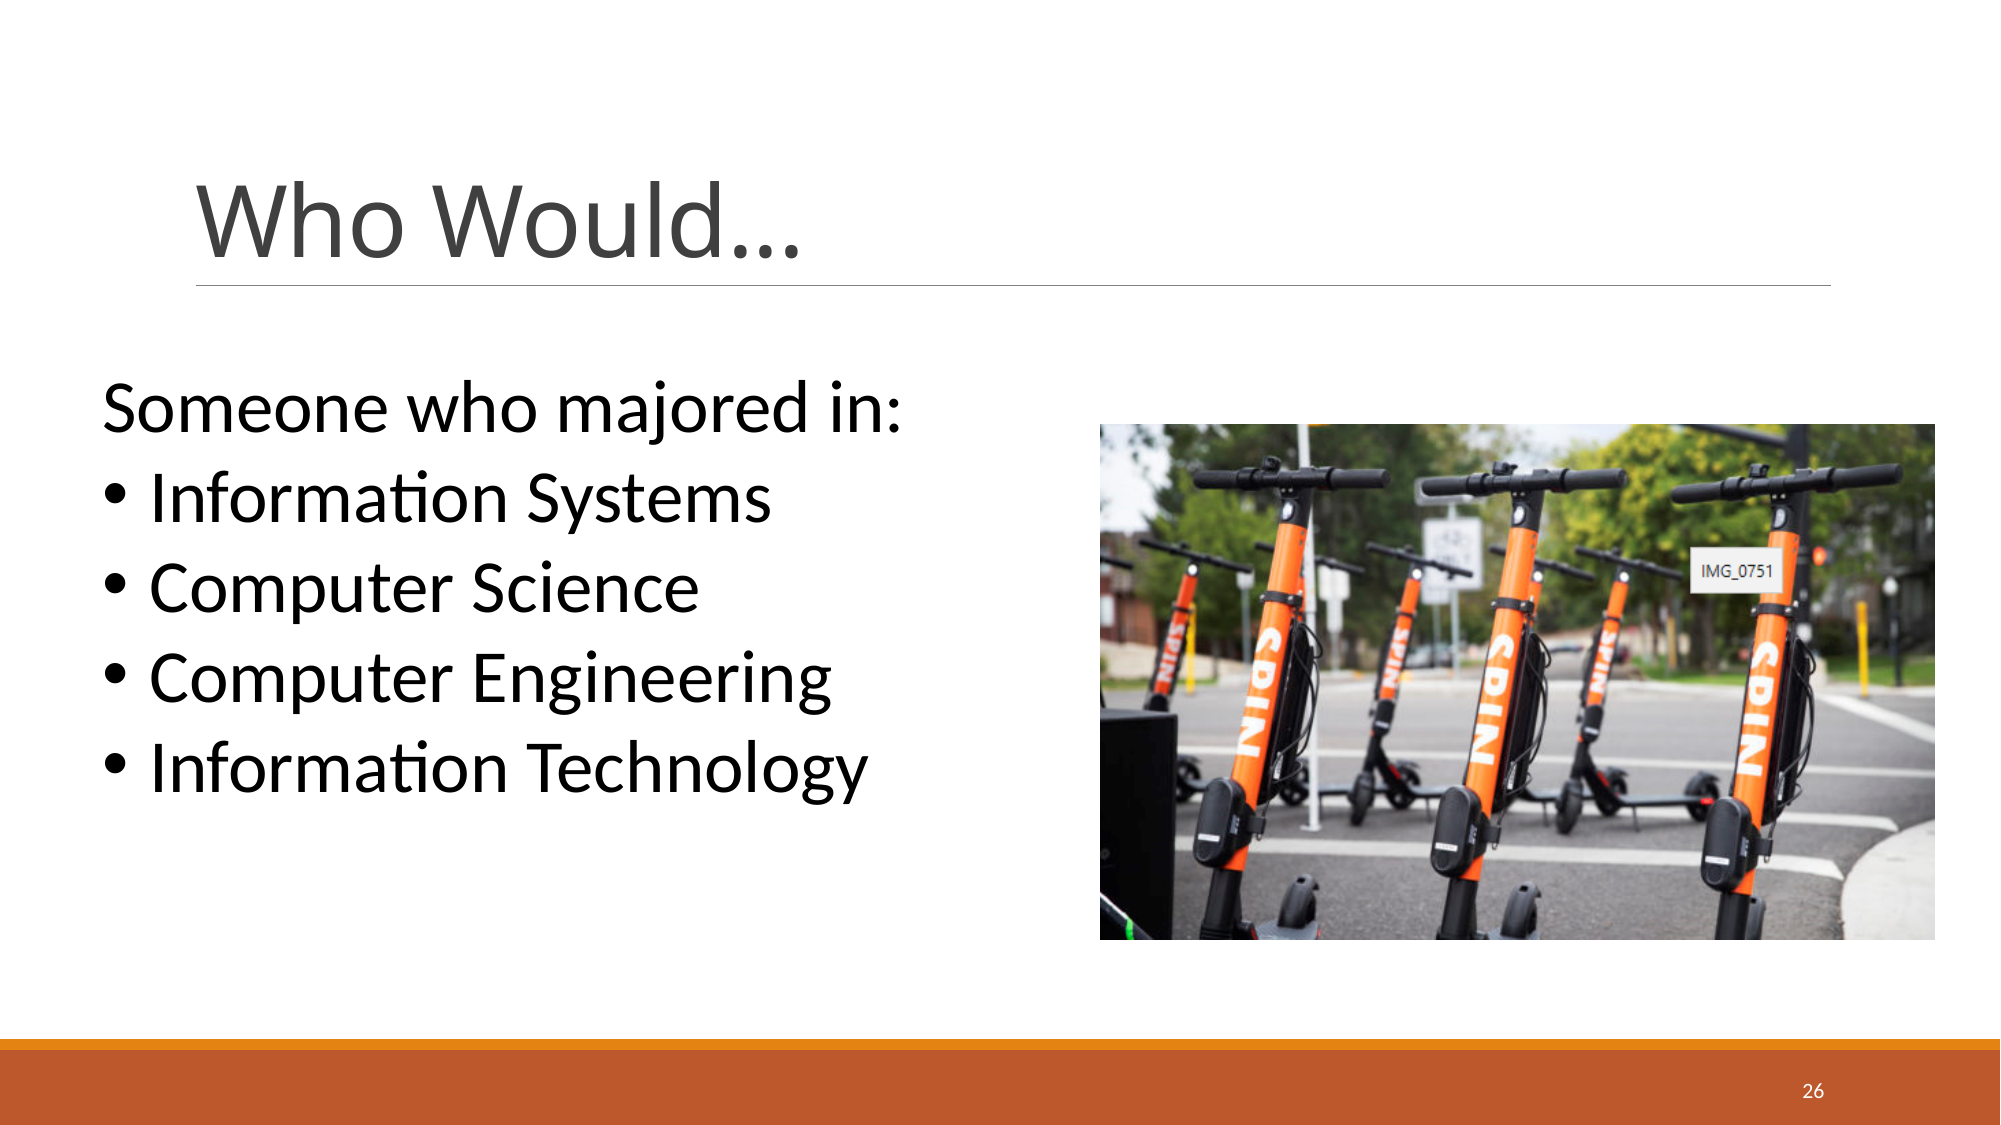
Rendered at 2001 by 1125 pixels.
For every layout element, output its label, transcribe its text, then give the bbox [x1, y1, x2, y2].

picture [1099, 424, 1936, 941]
title Who Would... [180, 47, 1830, 285]
text_box Someone who majored in: Information Systems Computer Science Computer Engineering Information Technology [87, 349, 963, 815]
slide_number 26 [1624, 1059, 1840, 1120]
